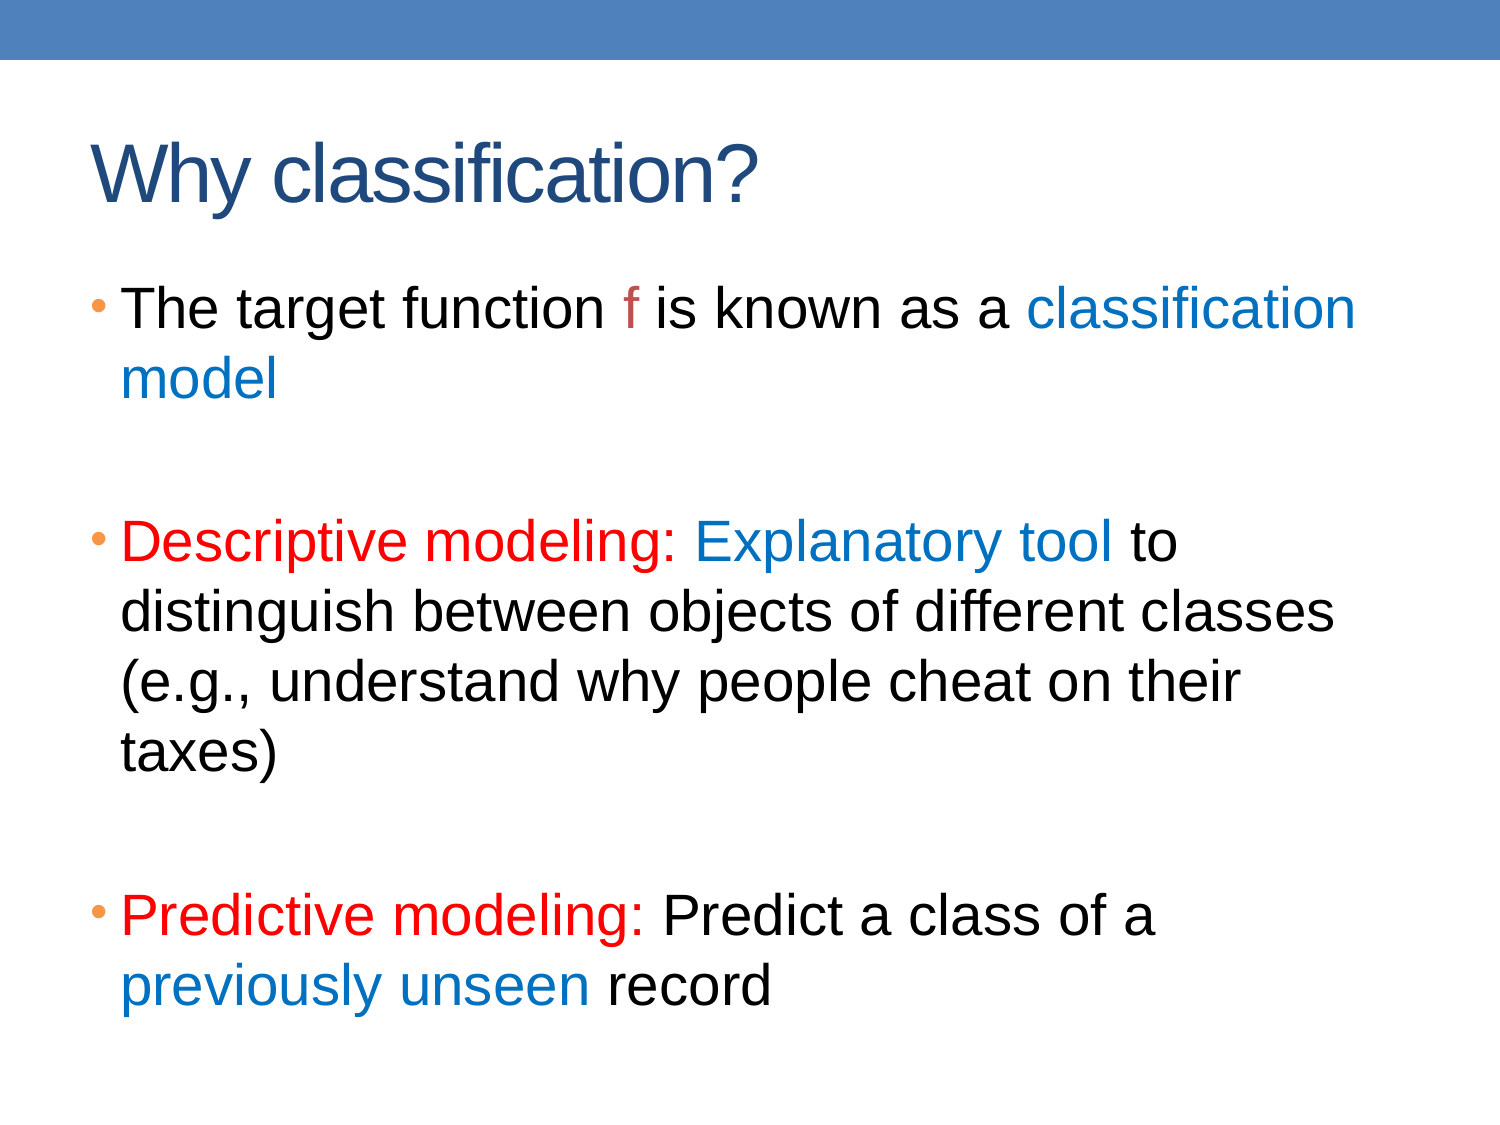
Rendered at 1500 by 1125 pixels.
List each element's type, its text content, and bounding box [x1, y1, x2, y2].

title Why classification? [75, 87, 1425, 250]
list The target function f is known as a classification model Descriptive modeling: Explanatory tool to distinguish between objects of different classes (e.g., understand why people cheat on their taxes) Predictive modeling: Predict a class of a previously unseen record [75, 262, 1425, 1063]
